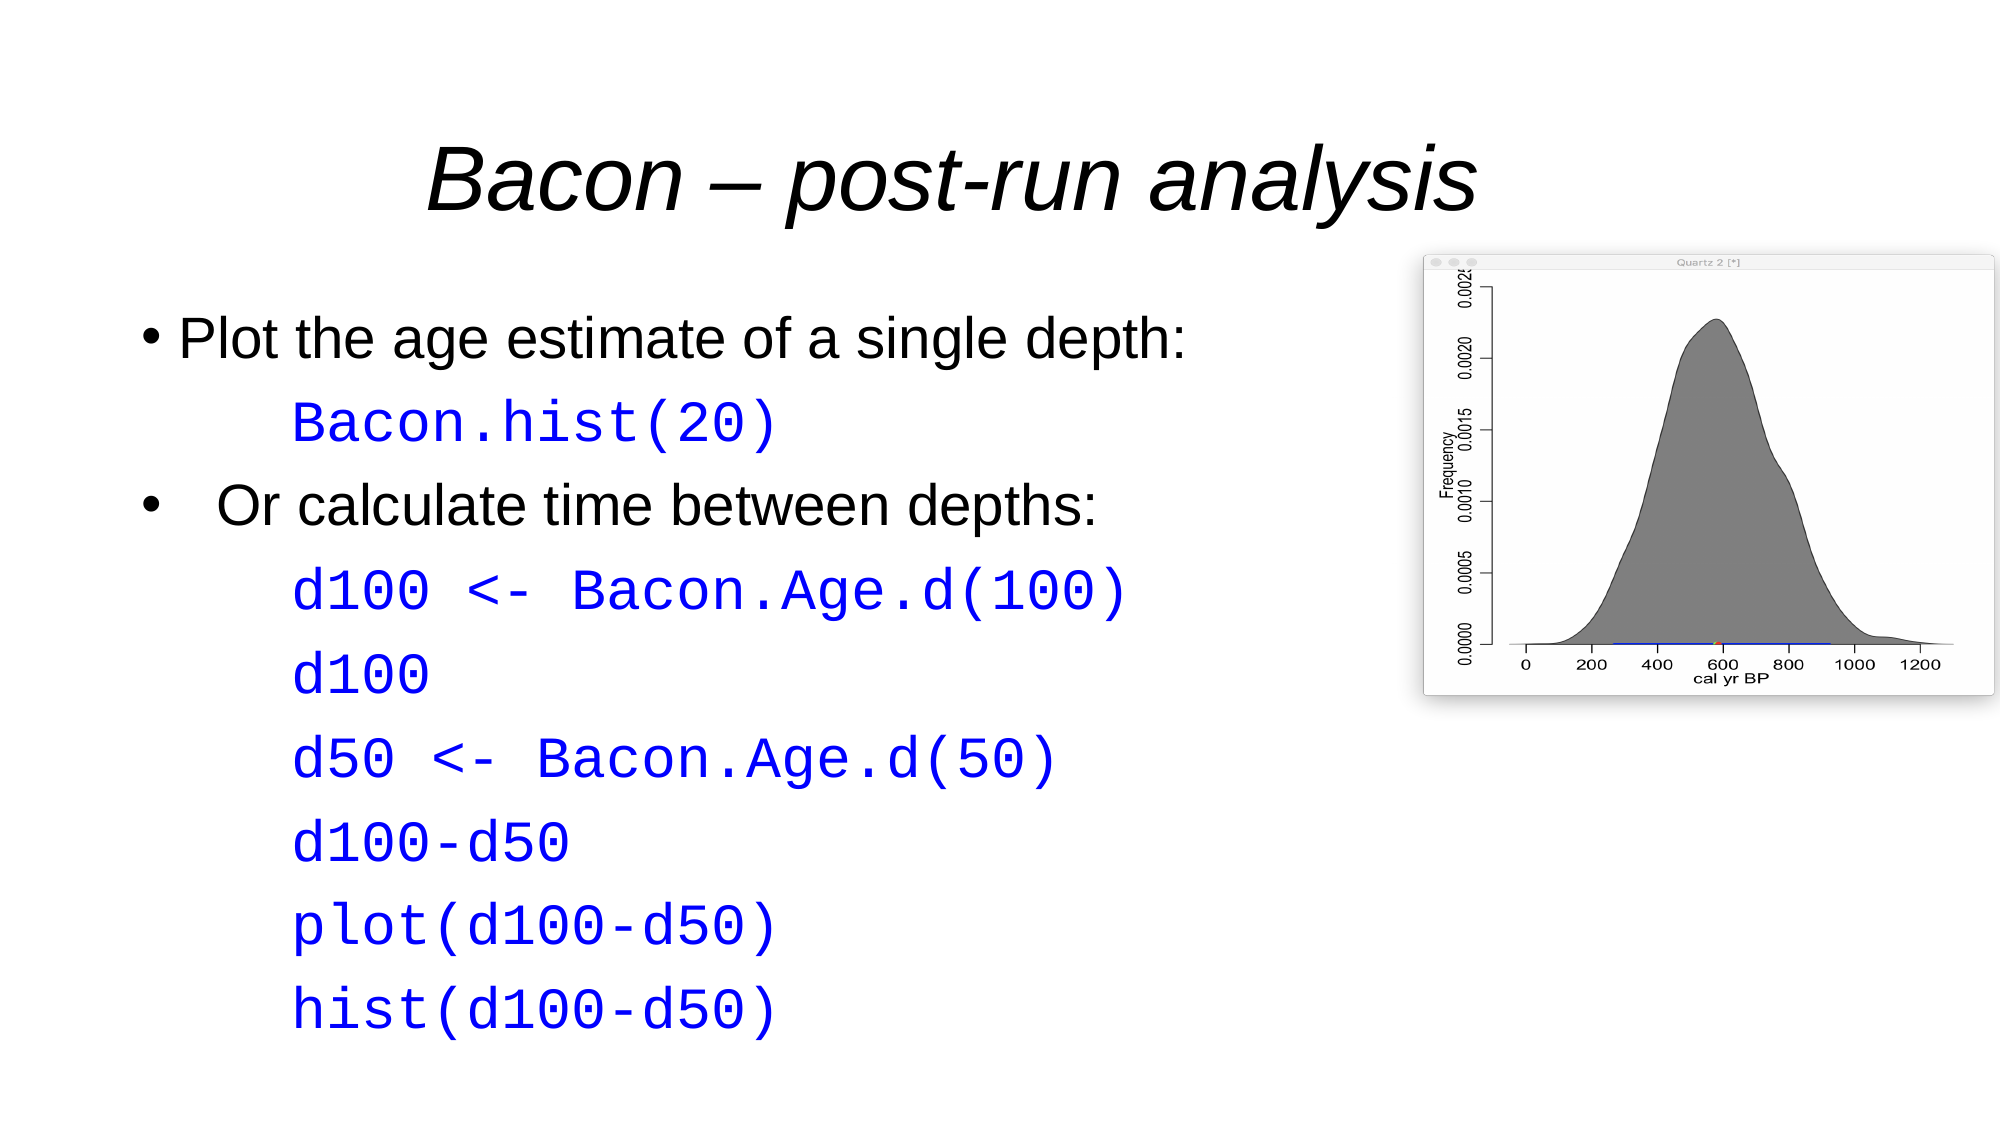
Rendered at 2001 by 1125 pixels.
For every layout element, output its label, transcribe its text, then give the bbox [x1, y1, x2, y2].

text_box Bacon – post-run analysis [425, 76, 1887, 286]
picture [1386, 232, 2000, 729]
text_box Plot the age estimate of a single depth: Bacon.hist(20) Or calculate time between depths: d100 <- Bacon.Age.d(100) d100 d50 <- Bacon.Age.d(50) d100-d50 plot(d100-d50) hist(d100-d50) [141, 307, 1887, 927]
